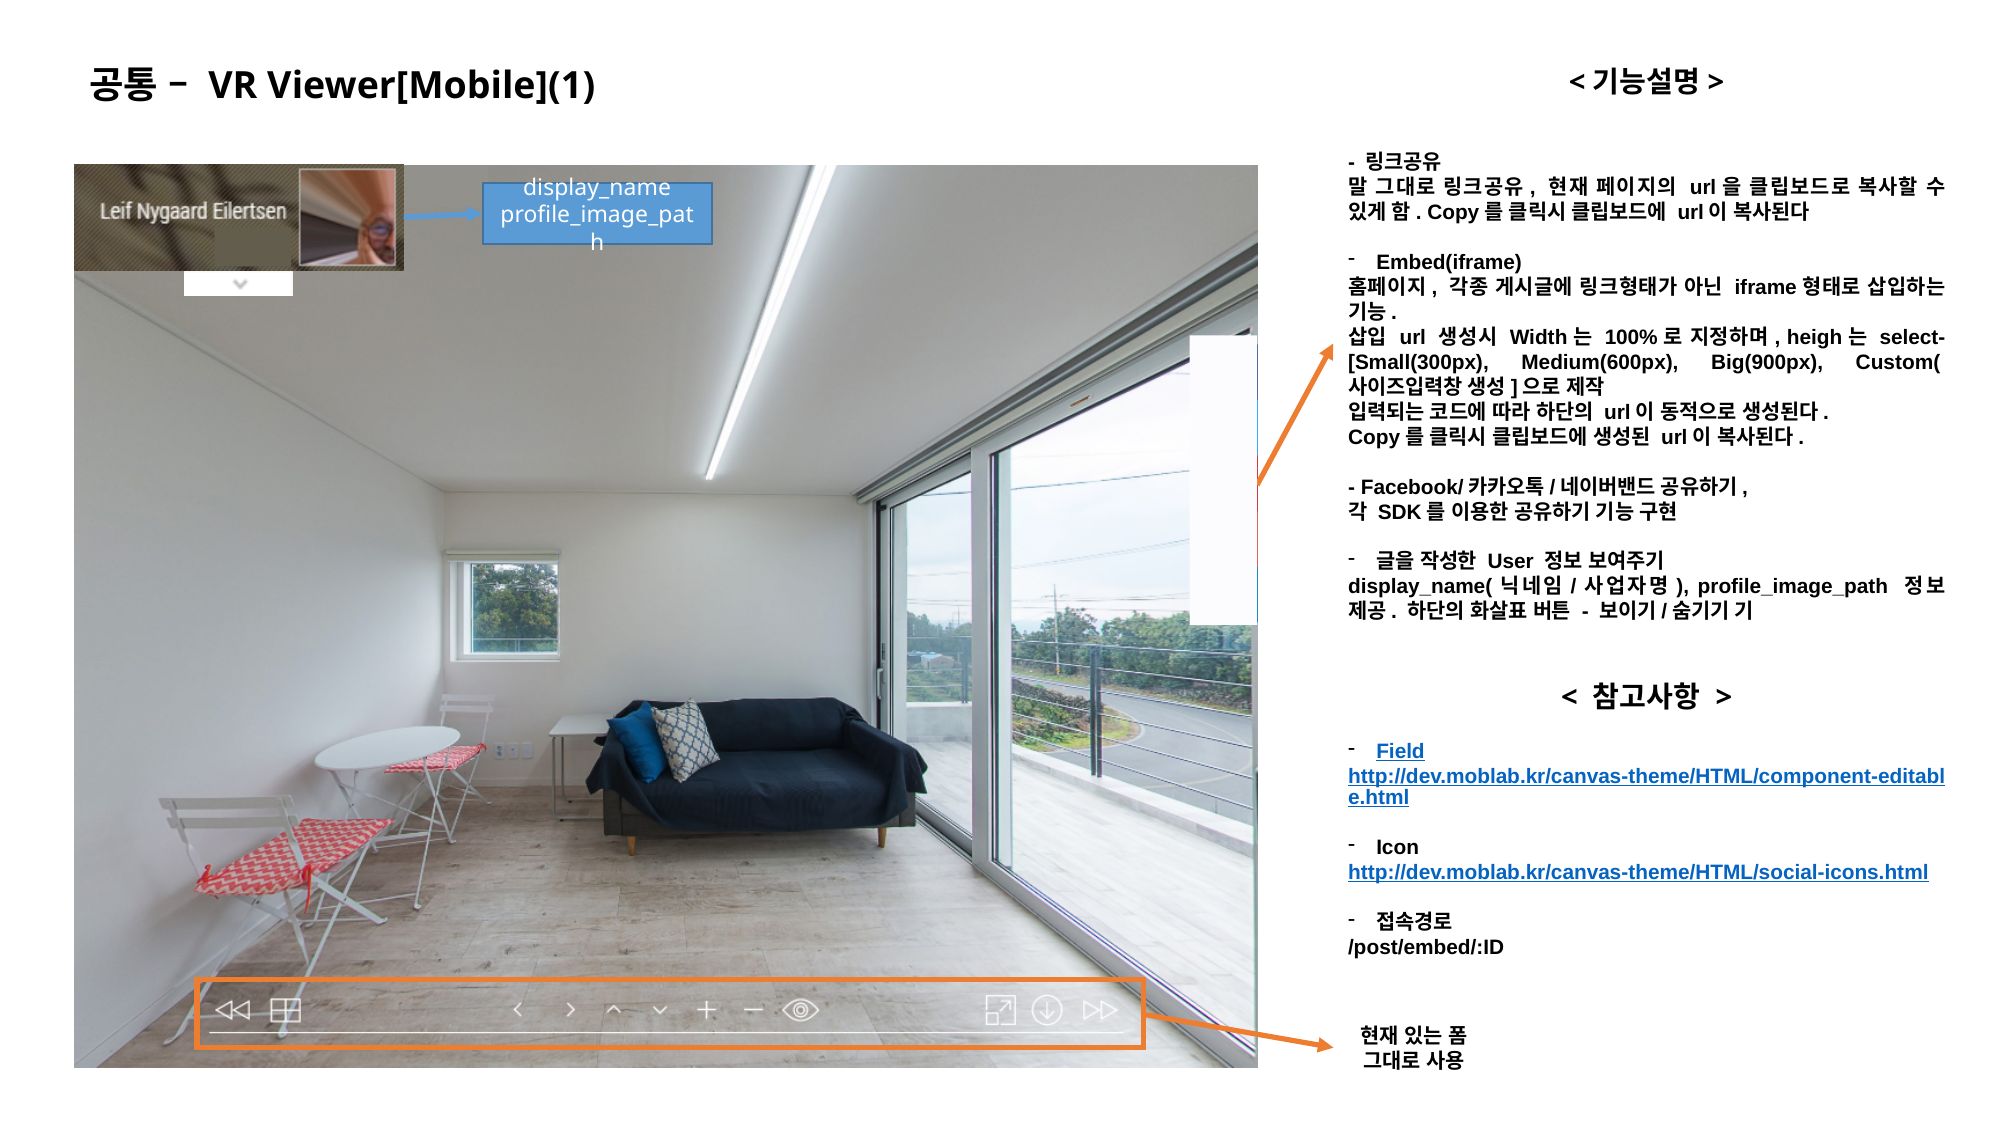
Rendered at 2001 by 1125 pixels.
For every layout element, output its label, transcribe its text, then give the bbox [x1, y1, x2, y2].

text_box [1257, 351, 1334, 485]
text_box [1144, 1014, 1334, 1049]
picture [74, 164, 1258, 1068]
text_box < 참고사항 > Field http://dev.moblab.kr/canvas-theme/HTML/component-editable.html Icon http://dev.moblab.kr/canvas-theme/HTML/social-icons.html 접속경로 /post/embed/:ID [1333, 670, 1961, 946]
text_box <기능설명> - 링크공유 말 그대로 링크공유, 현재 페이지의 url을 클립보드로 복사할 수 있게 함. Copy를 클릭시 클립보드에 url이 복사된다 Embed(iframe) 홈페이지, 각종 게시글에 링크형태가 아닌 iframe형태로 삽입하는 기능. 삽입 url 생성시 Width는 100%로 지정하며, heigh는 select-[Small(300px), Medium(600px), Big(900px), Custom(사이즈입력창 생성]으로 제작 입력되는 코드에 따라 하단의 url이 동적으로 생성된다. Copy를 클릭시 클립보드에 생성된 url이 복사된다. - Facebook/카카오톡/네이버밴드 공유하기, 각 SDK를 이용한 공유하기 기능 구현 글을 작성한 User 정보 보여주기 display_name(닉네임/사업자명), profile_image_path 정보 제공. 하단의 화살표 버튼 - 보이기/숨기기 기 [1333, 56, 1961, 631]
text_box 현재 있는 폼 그대로 사용 [1333, 1015, 1495, 1080]
text_box 공통 – VR Viewer[Mobile](1) [74, 53, 936, 114]
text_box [403, 213, 483, 218]
